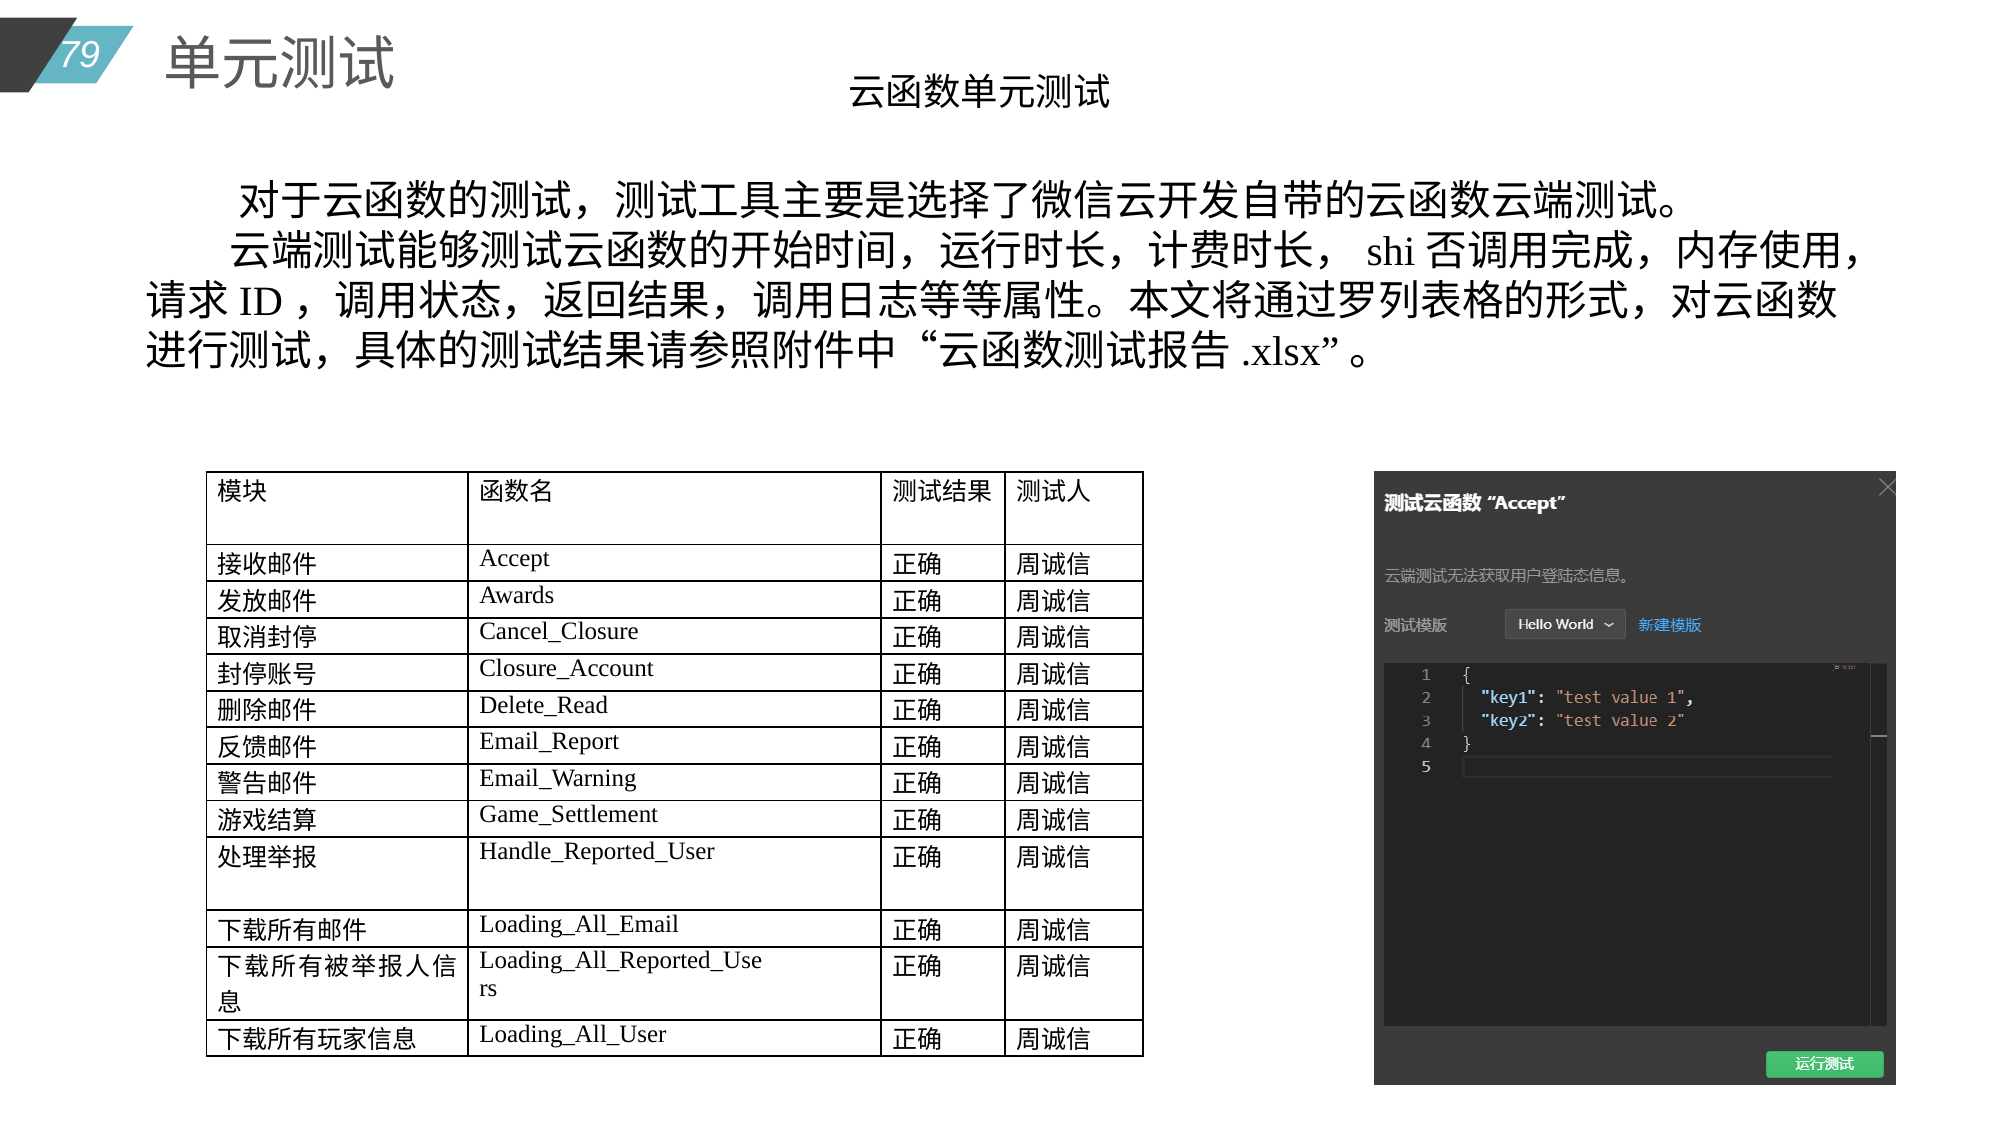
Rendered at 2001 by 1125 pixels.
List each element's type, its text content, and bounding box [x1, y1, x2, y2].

table_cell 正确 [882, 765, 1004, 800]
table_cell 周诚信 [1006, 582, 1142, 617]
text_box 对于云函数的测试，测试工具主要是选择了微信云开发自带的云函数云端测试。 云端测试能够测试云函数的开始时间，运行时长，计费时长，shi否调用完成，内存使用，请求ID，调用状态，返回结果，调用日志等等属性。本文将通过罗列表格的形式，对云函数进行测试，具体的测试结果请参照附件中“云函数测试报告.xlsx”。 [130, 166, 1876, 431]
table_cell 取消封停 [207, 619, 467, 653]
table_cell 正确 [882, 801, 1004, 836]
table_cell 下载所有玩家信息 [207, 1021, 467, 1055]
table_header 函数名 [469, 473, 880, 544]
table_cell 接收邮件 [207, 545, 467, 580]
table_cell 正确 [882, 582, 1004, 617]
table_cell 周诚信 [1006, 838, 1142, 909]
table_cell 删除邮件 [207, 692, 467, 726]
table_cell Accept [469, 545, 880, 580]
table_cell 周诚信 [1006, 692, 1142, 726]
table_cell Game_Settlement [469, 801, 880, 836]
table_cell 周诚信 [1006, 911, 1142, 946]
table_cell 反馈邮件 [207, 728, 467, 763]
table_cell 周诚信 [1006, 655, 1142, 690]
table_cell 下载所有邮件 [207, 911, 467, 946]
table_cell Email_Report [469, 728, 880, 763]
table_cell 发放邮件 [207, 582, 467, 617]
table_cell 游戏结算 [207, 801, 467, 836]
table_cell 周诚信 [1006, 728, 1142, 763]
table_cell Loading_All_User [469, 1021, 880, 1055]
table_cell 周诚信 [1006, 1021, 1142, 1055]
table_cell 正确 [882, 545, 1004, 580]
table_cell 正确 [882, 655, 1004, 690]
table_cell 正确 [882, 911, 1004, 946]
table_cell 周诚信 [1006, 765, 1142, 800]
table_cell 正确 [882, 838, 1004, 909]
table_cell 周诚信 [1006, 948, 1142, 1019]
table_cell Handle_Reported_User [469, 838, 880, 909]
text_box 单元测试 [148, 18, 412, 104]
table_cell Email_Warning [469, 765, 880, 800]
text_box 云函数单元测试 [833, 61, 1167, 121]
table_cell Loading_All_Email [469, 911, 880, 946]
table_cell Delete_Read [469, 692, 880, 726]
table_cell 周诚信 [1006, 801, 1142, 836]
table_cell 处理举报 [207, 838, 467, 909]
picture [1374, 471, 1896, 1085]
table_header 测试结果 [882, 473, 1004, 544]
table_cell 封停账号 [207, 655, 467, 690]
table_header 测试人 [1006, 473, 1142, 544]
table_cell 正确 [882, 728, 1004, 763]
table_cell 正确 [882, 692, 1004, 726]
table_cell 周诚信 [1006, 545, 1142, 580]
table_cell 正确 [882, 619, 1004, 653]
table_cell Closure_Account [469, 655, 880, 690]
table_cell Cancel_Closure [469, 619, 880, 653]
table_cell 正确 [882, 948, 1004, 1019]
table_cell 警告邮件 [207, 765, 467, 800]
table_cell Loading_All_Reported_Users [469, 948, 880, 1019]
table_cell Awards [469, 582, 880, 617]
table_header 模块 [207, 473, 467, 544]
table_cell 下载所有被举报人信息 [207, 948, 467, 1019]
table_cell 正确 [882, 1021, 1004, 1055]
table_cell 周诚信 [1006, 619, 1142, 653]
